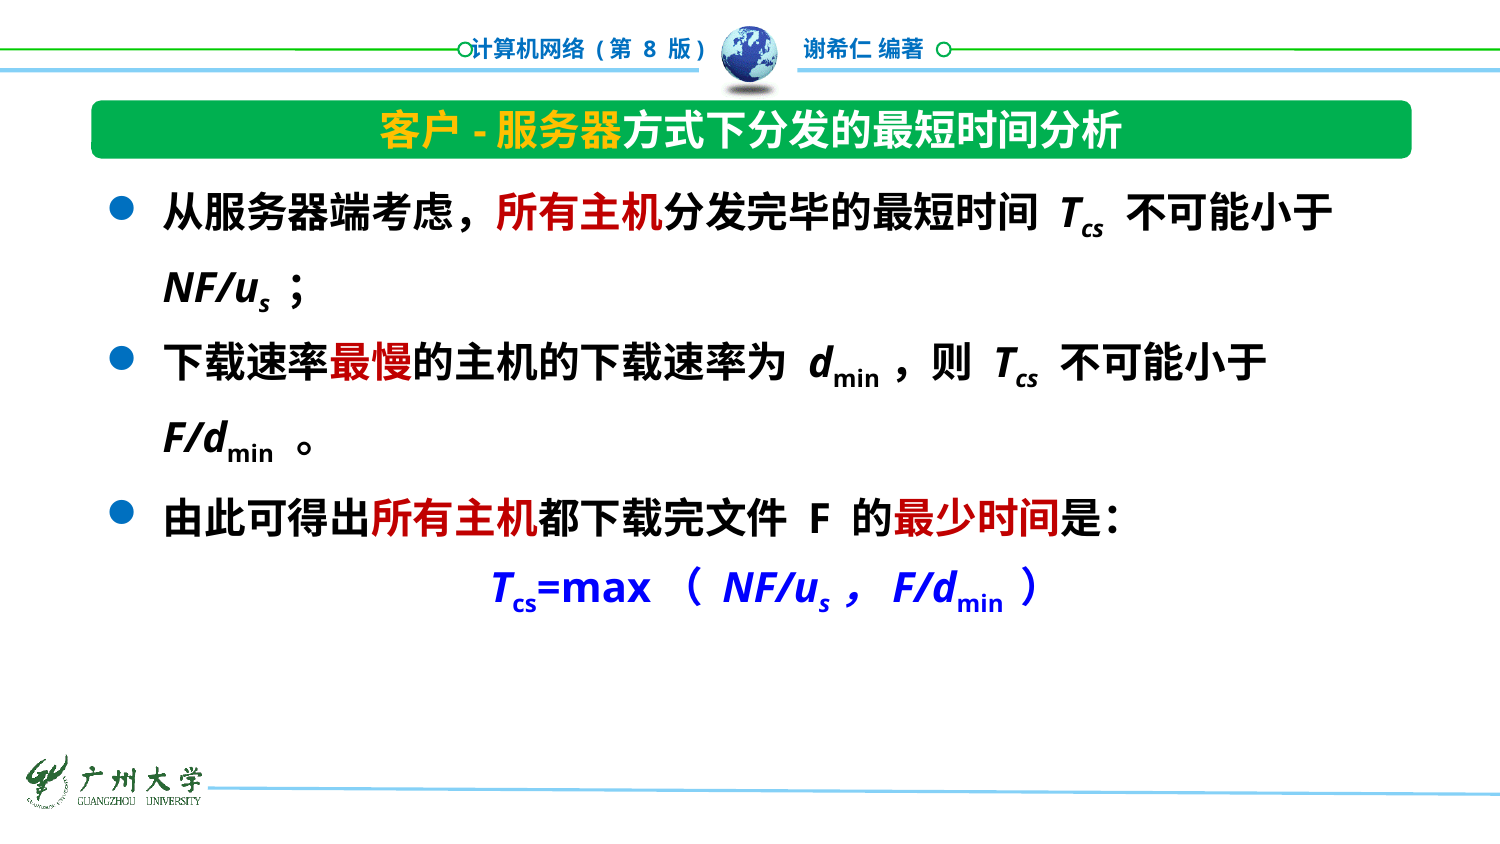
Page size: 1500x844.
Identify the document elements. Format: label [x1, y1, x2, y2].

picture [719, 24, 779, 96]
picture [26, 754, 202, 809]
text_box [91, 96, 1461, 625]
